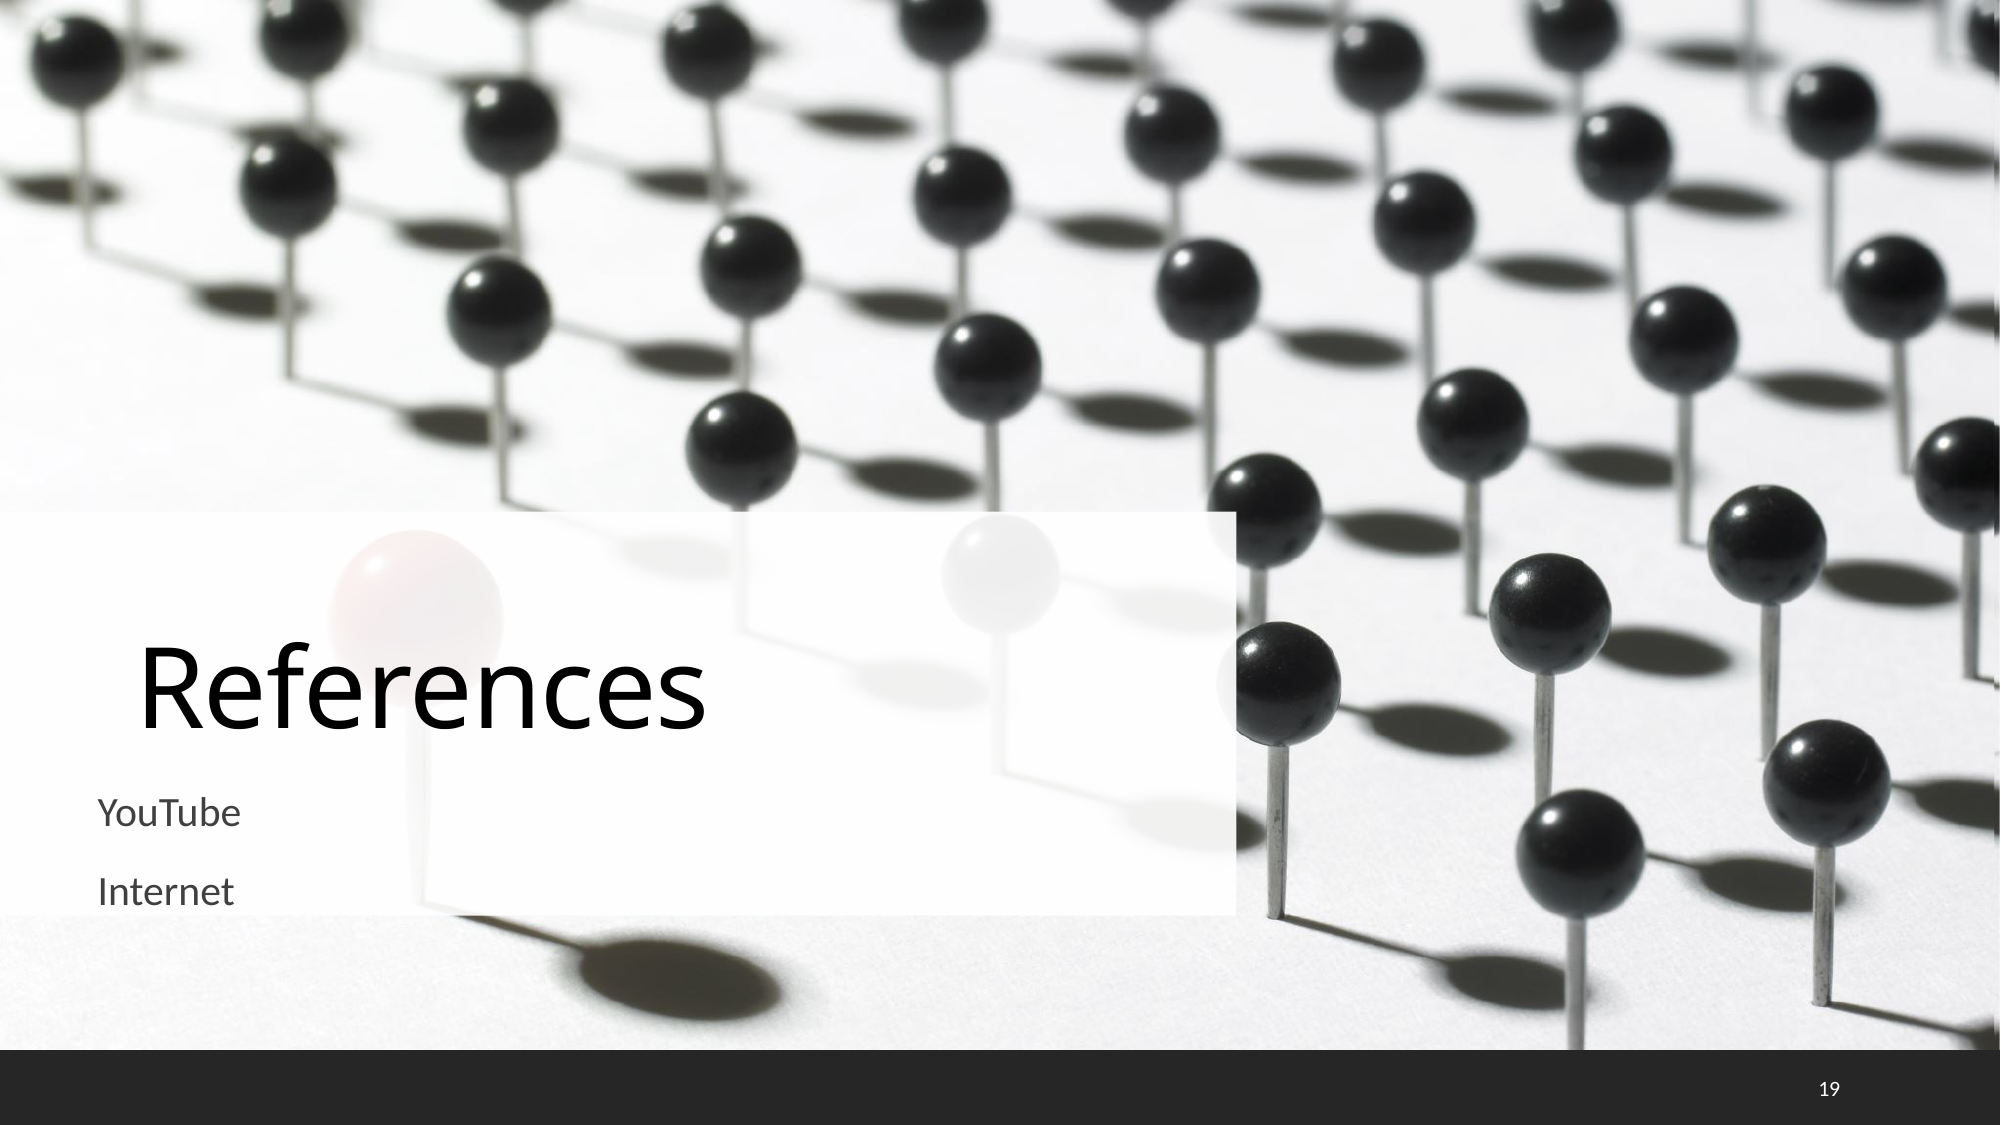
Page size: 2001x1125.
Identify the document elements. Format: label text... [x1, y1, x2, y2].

picture [0, 0, 2000, 1051]
slide_number 19 [1803, 1058, 1932, 1118]
